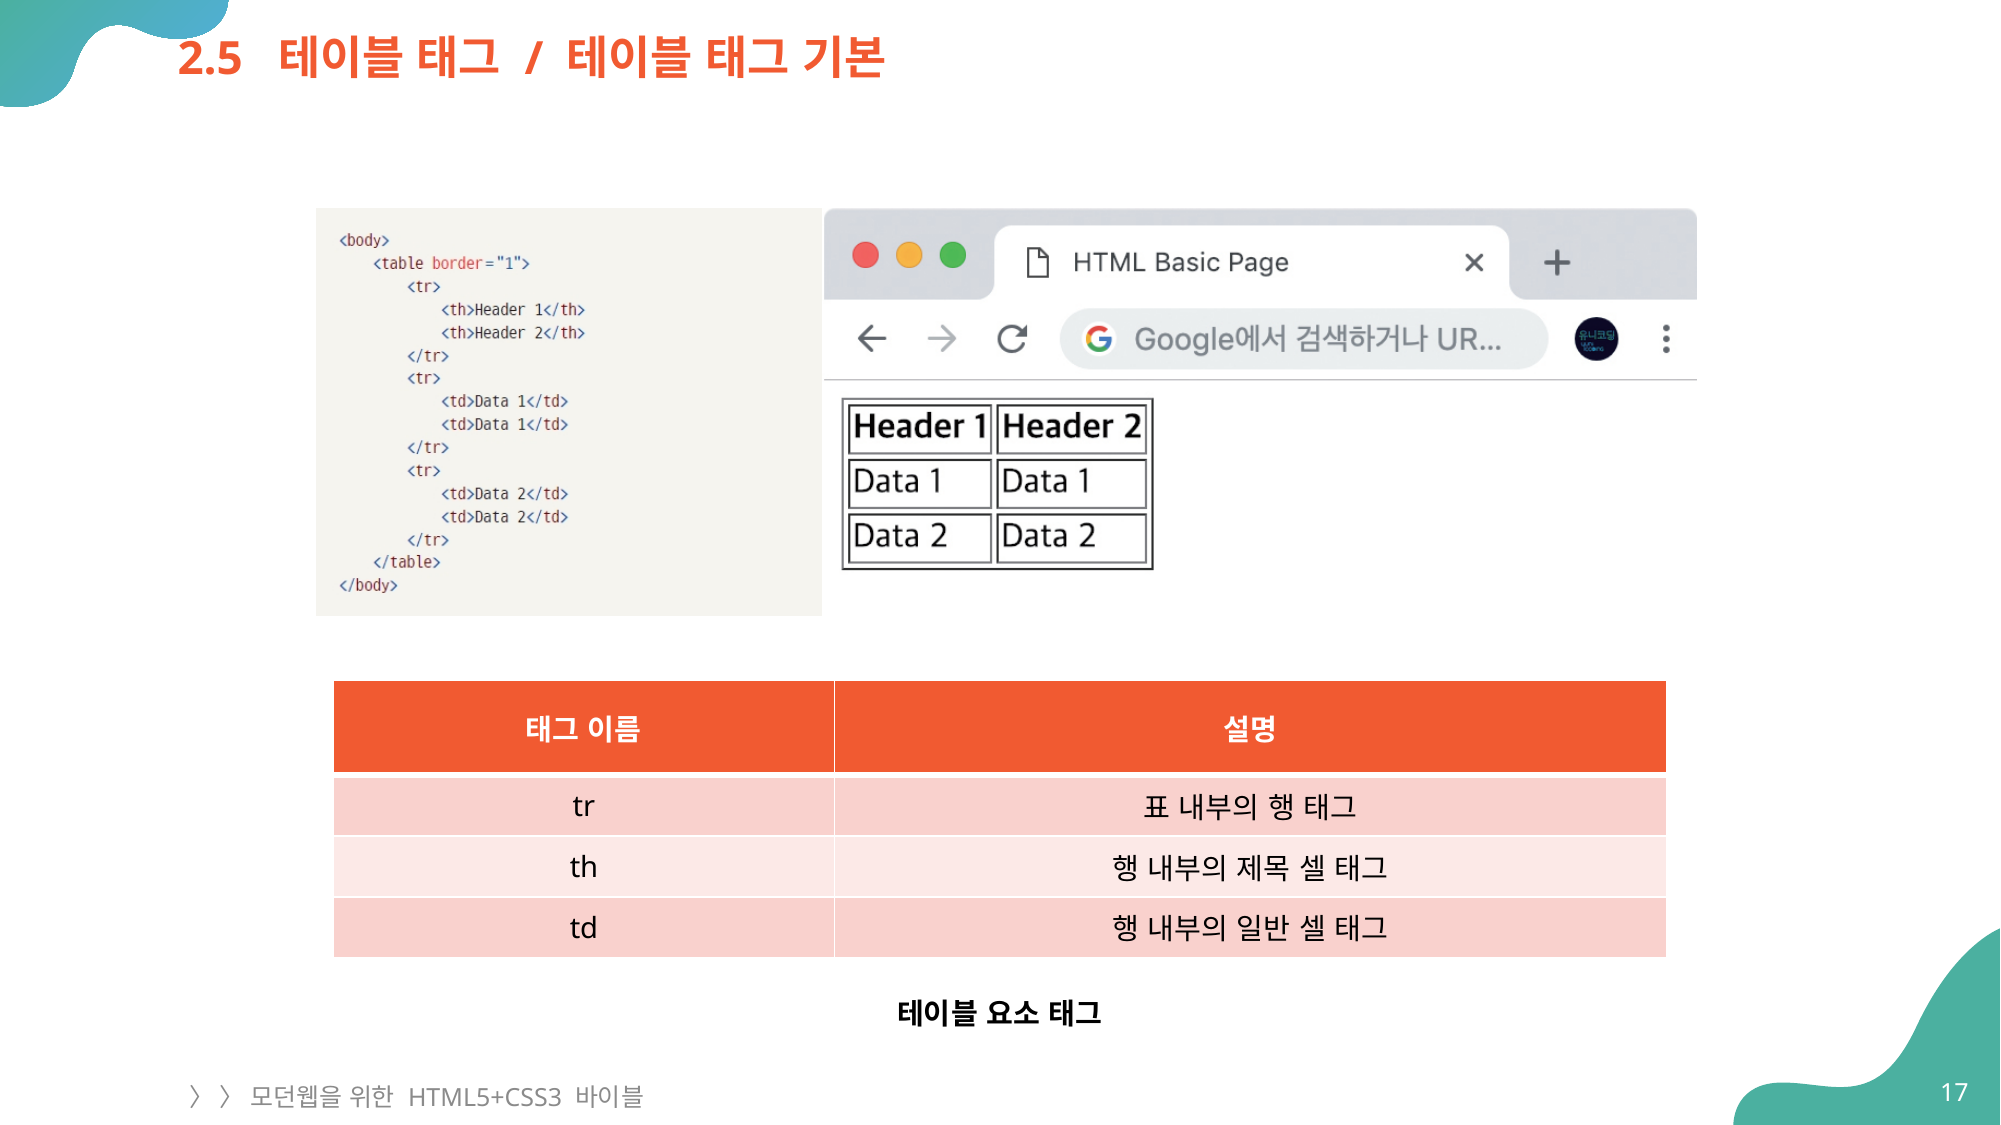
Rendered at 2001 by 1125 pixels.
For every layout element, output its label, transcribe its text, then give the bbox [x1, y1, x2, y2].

title 2.5 테이블 태그 / 테이블 태그 기본 [162, 27, 2000, 93]
table_cell 표 내부의 행 태그 [835, 778, 1666, 835]
table_cell th [334, 837, 834, 896]
table_cell tr [334, 778, 834, 835]
picture [316, 208, 1697, 616]
table_cell 행 내부의 일반 셀 태그 [835, 898, 1666, 957]
text_box 테이블 요소 태그 [882, 987, 1118, 1038]
table_cell td [334, 898, 834, 957]
table_cell 행 내부의 제목 셀 태그 [835, 837, 1666, 896]
table_header 태그 이름 [334, 681, 834, 772]
slide_number 17 [1917, 1063, 1984, 1124]
table_header 설명 [835, 681, 1666, 772]
footer 〉 〉 모던웹을 위한 HTML5+CSS3 바이블 [79, 1078, 755, 1114]
